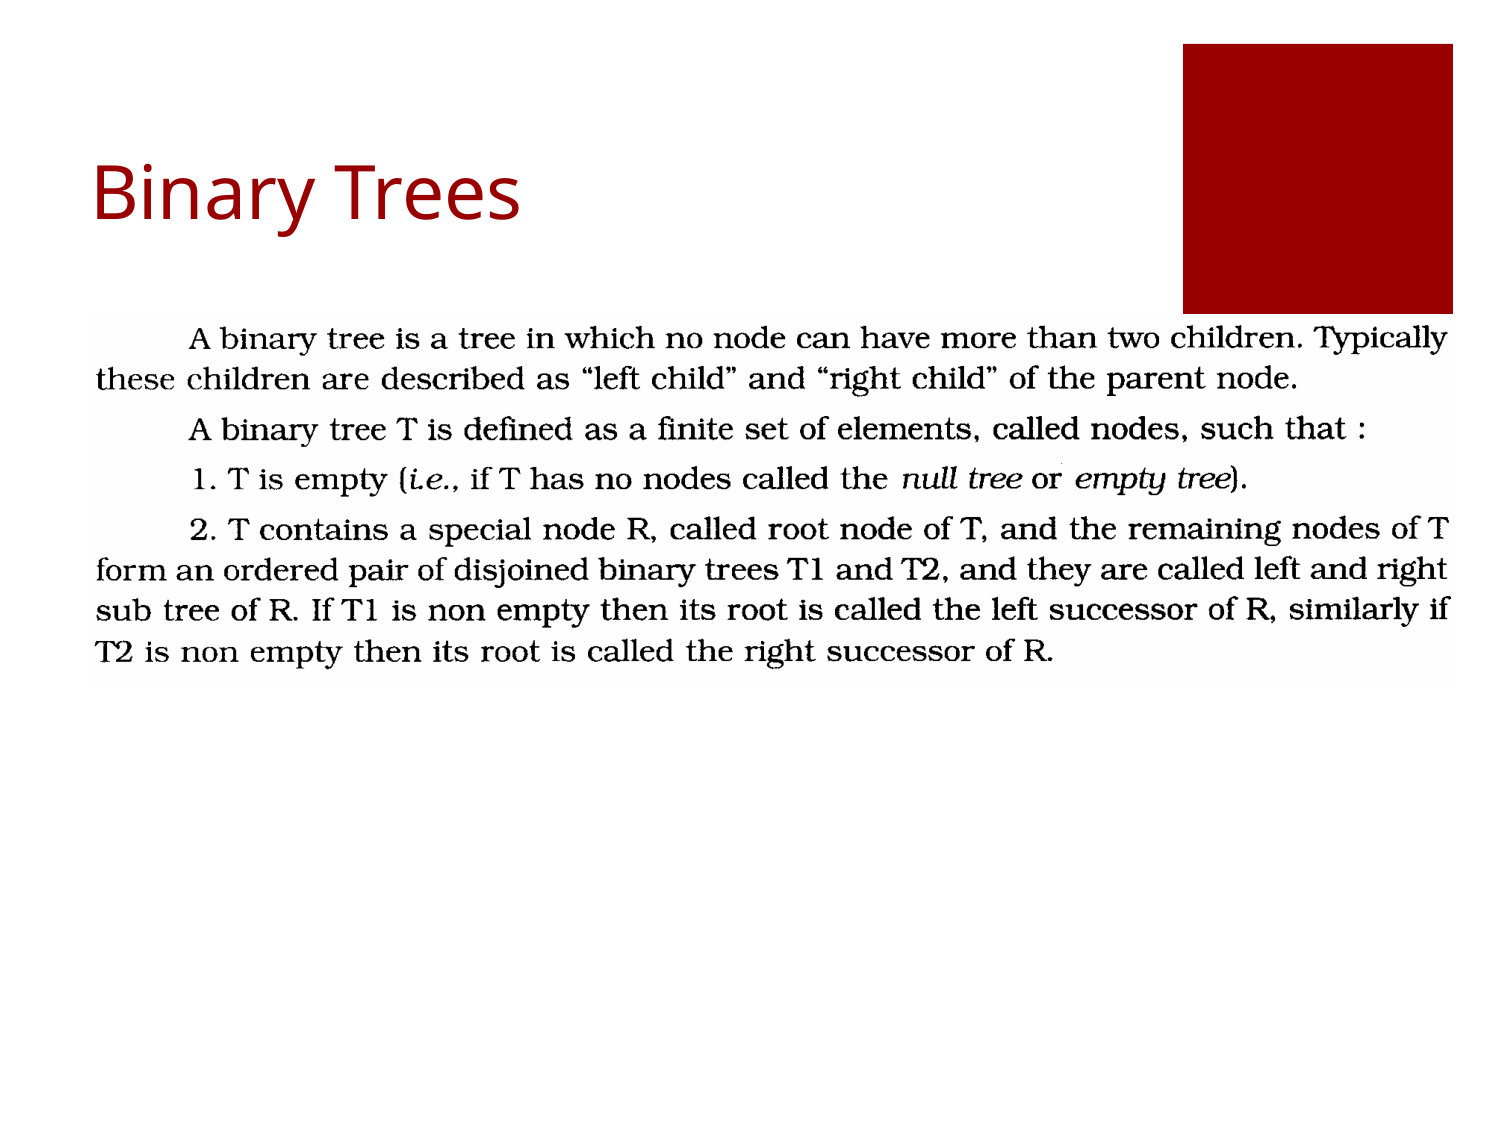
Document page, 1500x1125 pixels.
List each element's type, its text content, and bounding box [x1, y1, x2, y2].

title Binary Trees [75, 54, 1143, 242]
picture [87, 316, 1458, 685]
